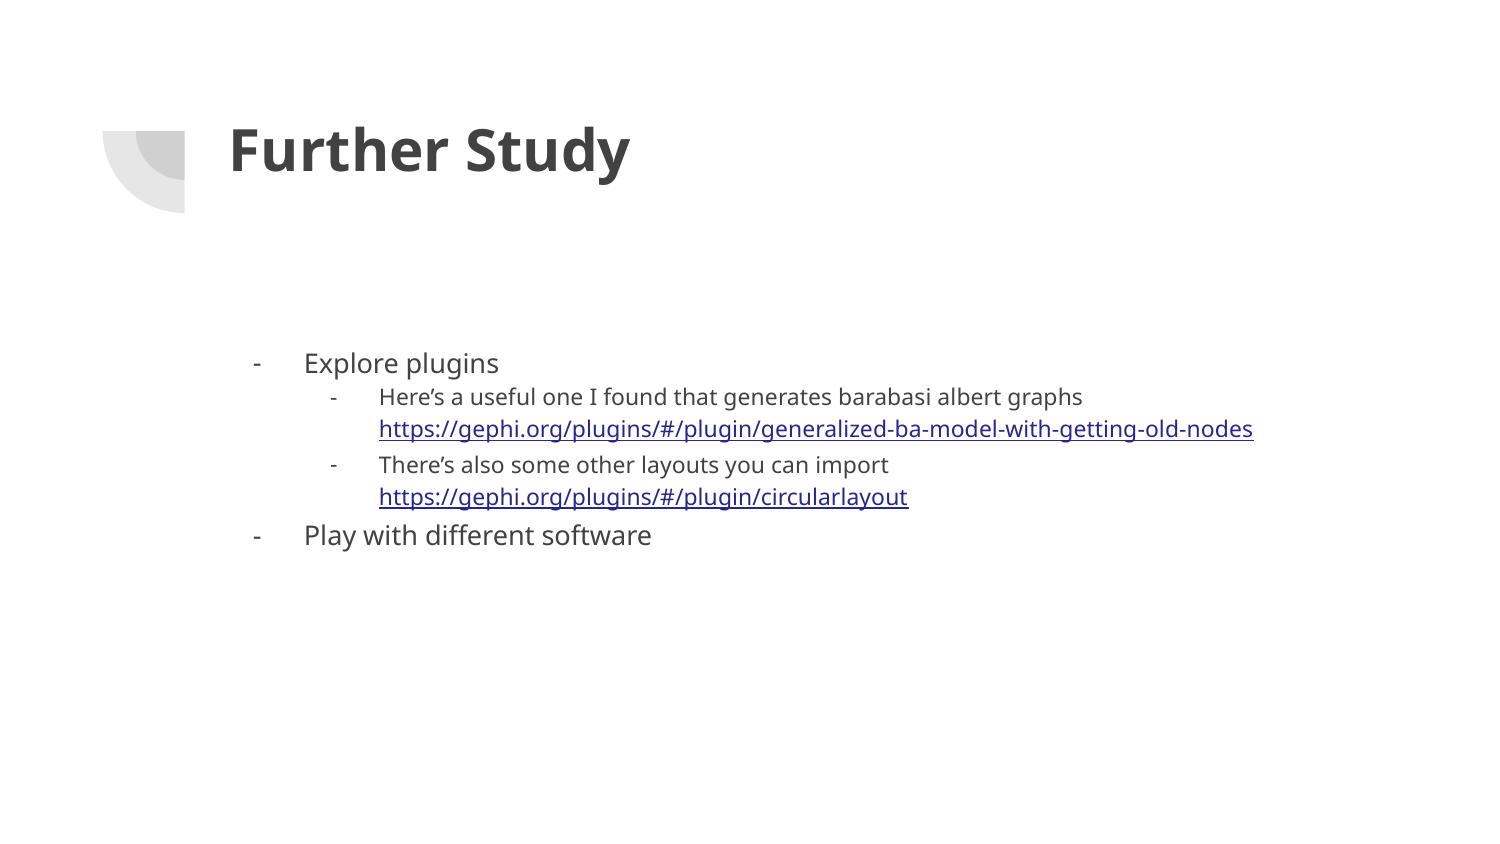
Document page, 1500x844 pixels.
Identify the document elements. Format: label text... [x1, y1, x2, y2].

list Explore plugins Here’s a useful one I found that generates barabasi albert graphs https://gephi.org/plugins/#/plugin/generalized-ba-model-with-getting-old-nodes There’s also some other layouts you can import https://gephi.org/plugins/#/plugin/circularlayout Play with different software [213, 326, 1368, 744]
title Further Study [213, 98, 1368, 263]
